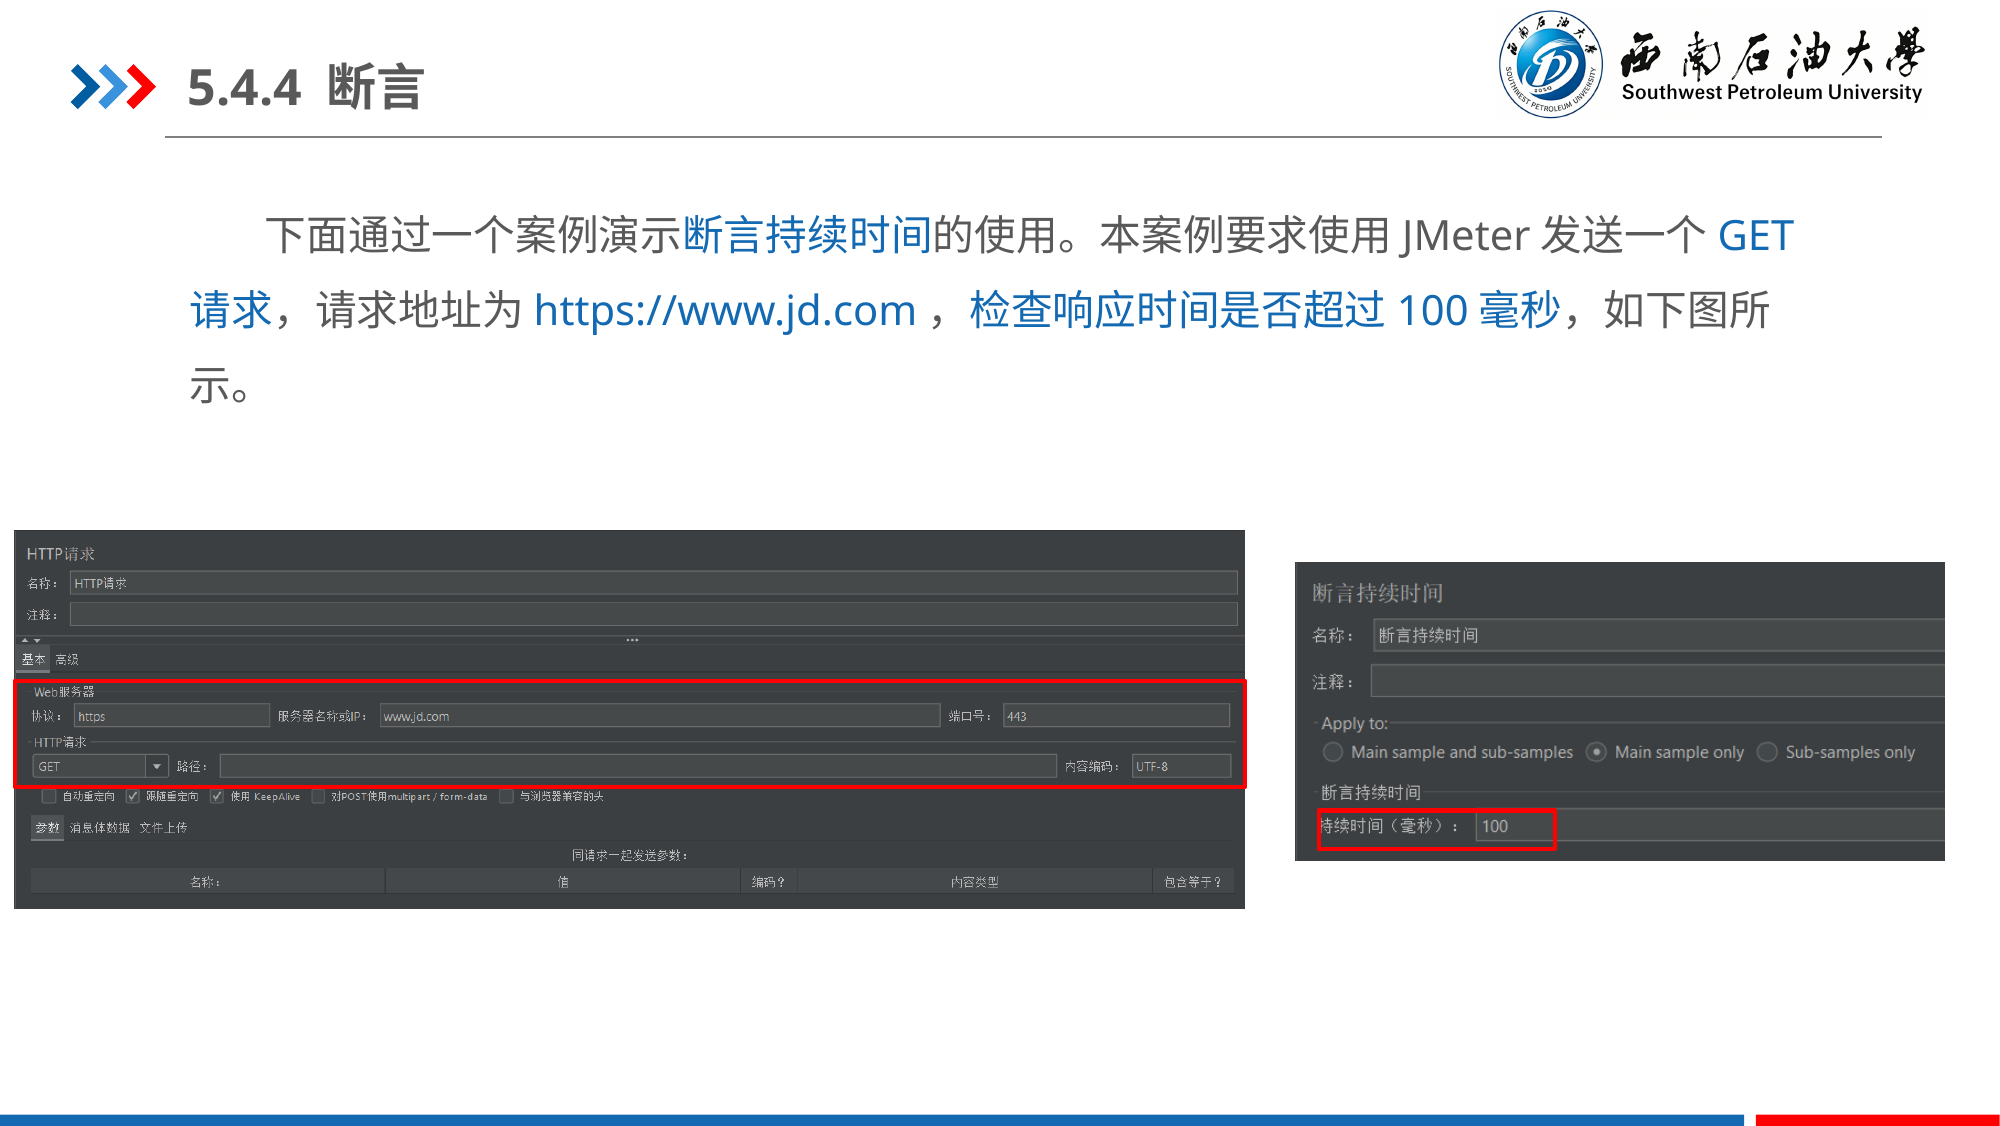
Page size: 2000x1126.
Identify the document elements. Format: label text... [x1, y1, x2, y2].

picture [1496, 8, 1929, 120]
text_box 下面通过一个案例演示断言持续时间的使用。本案例要求使用JMeter发送一个GET请求，请求地址为https://www.jd.com，检查响应时间是否超过100毫秒，如下图所示。 [175, 176, 1819, 416]
text_box 5.4.4 断言 [187, 43, 1579, 127]
picture [14, 529, 1246, 910]
picture [1294, 562, 1945, 861]
